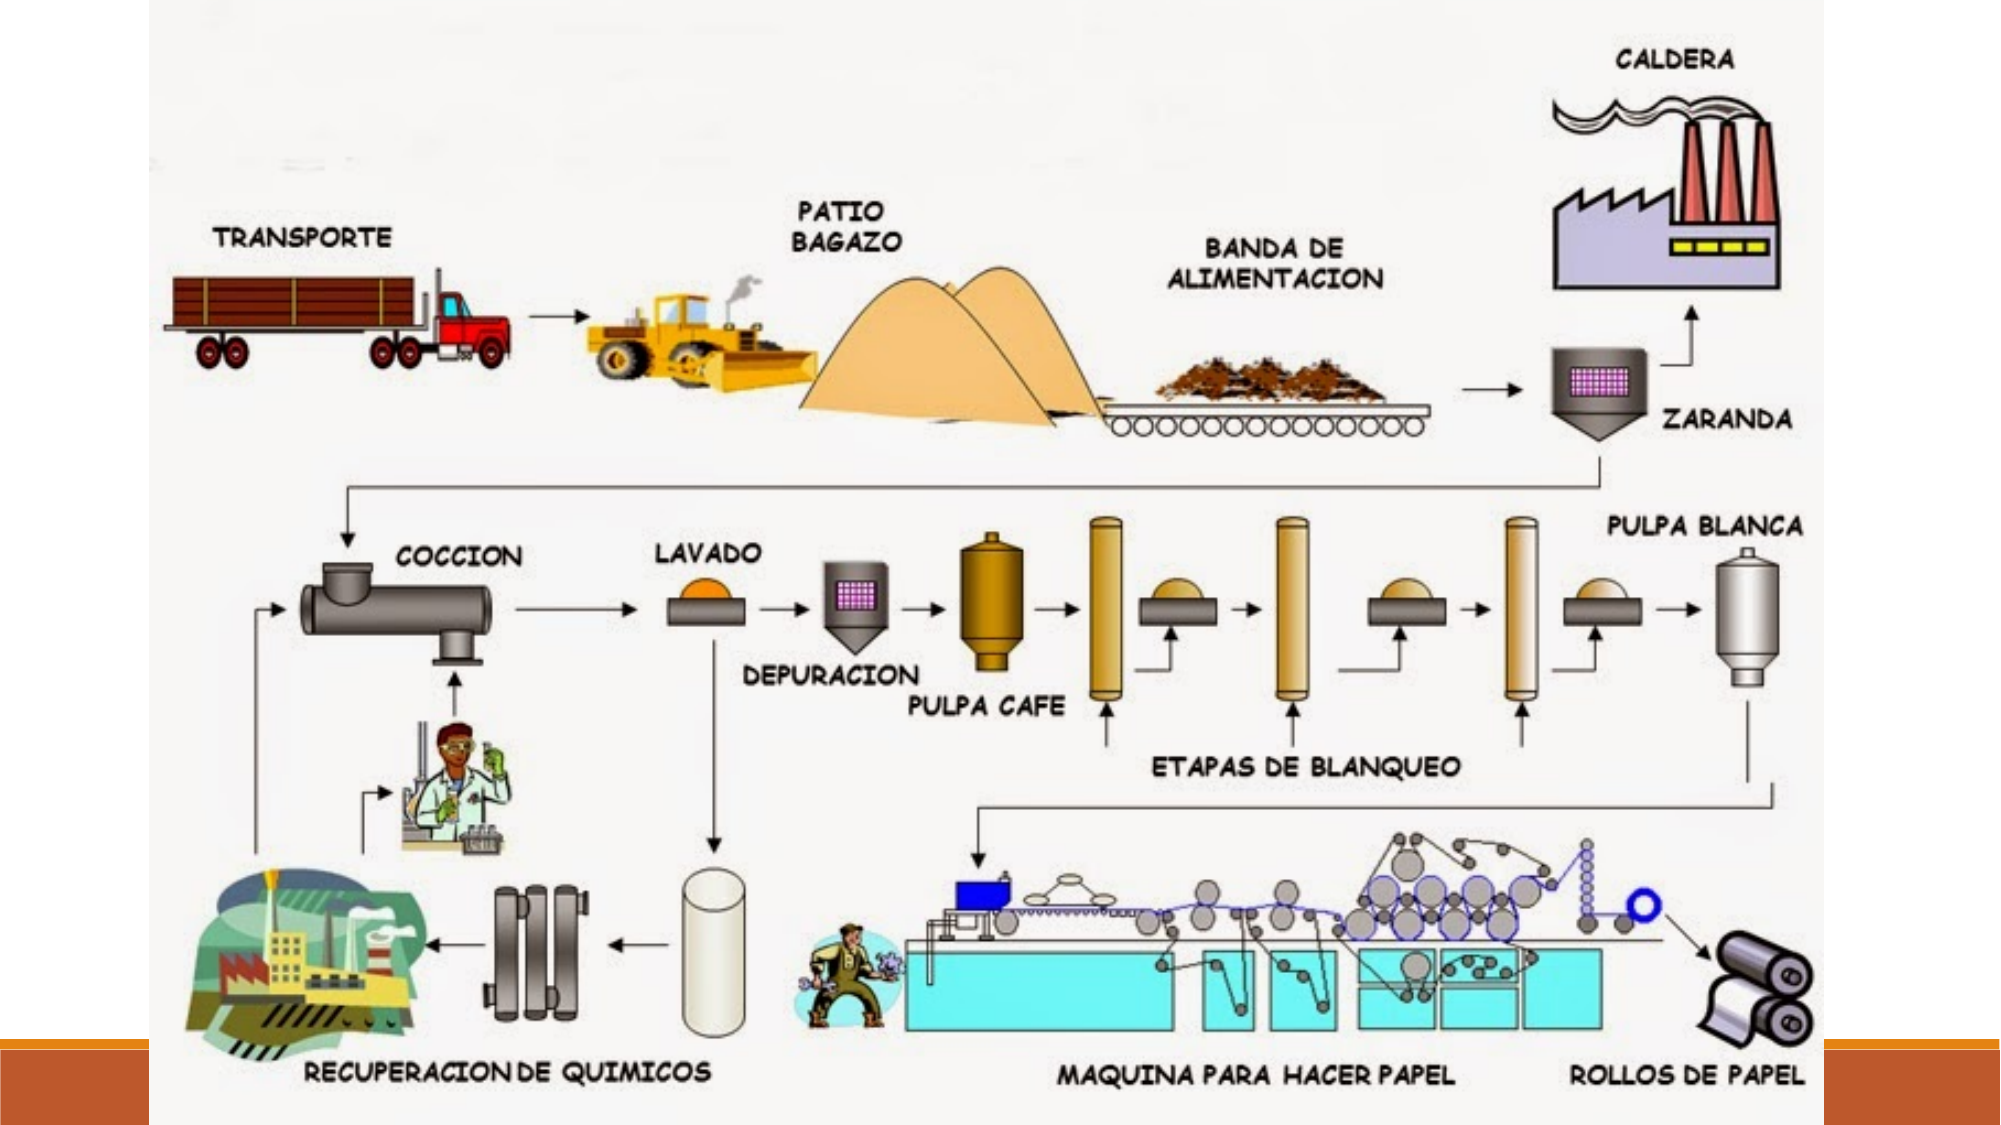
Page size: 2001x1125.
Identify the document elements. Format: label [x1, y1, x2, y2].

picture [149, 0, 1824, 1125]
